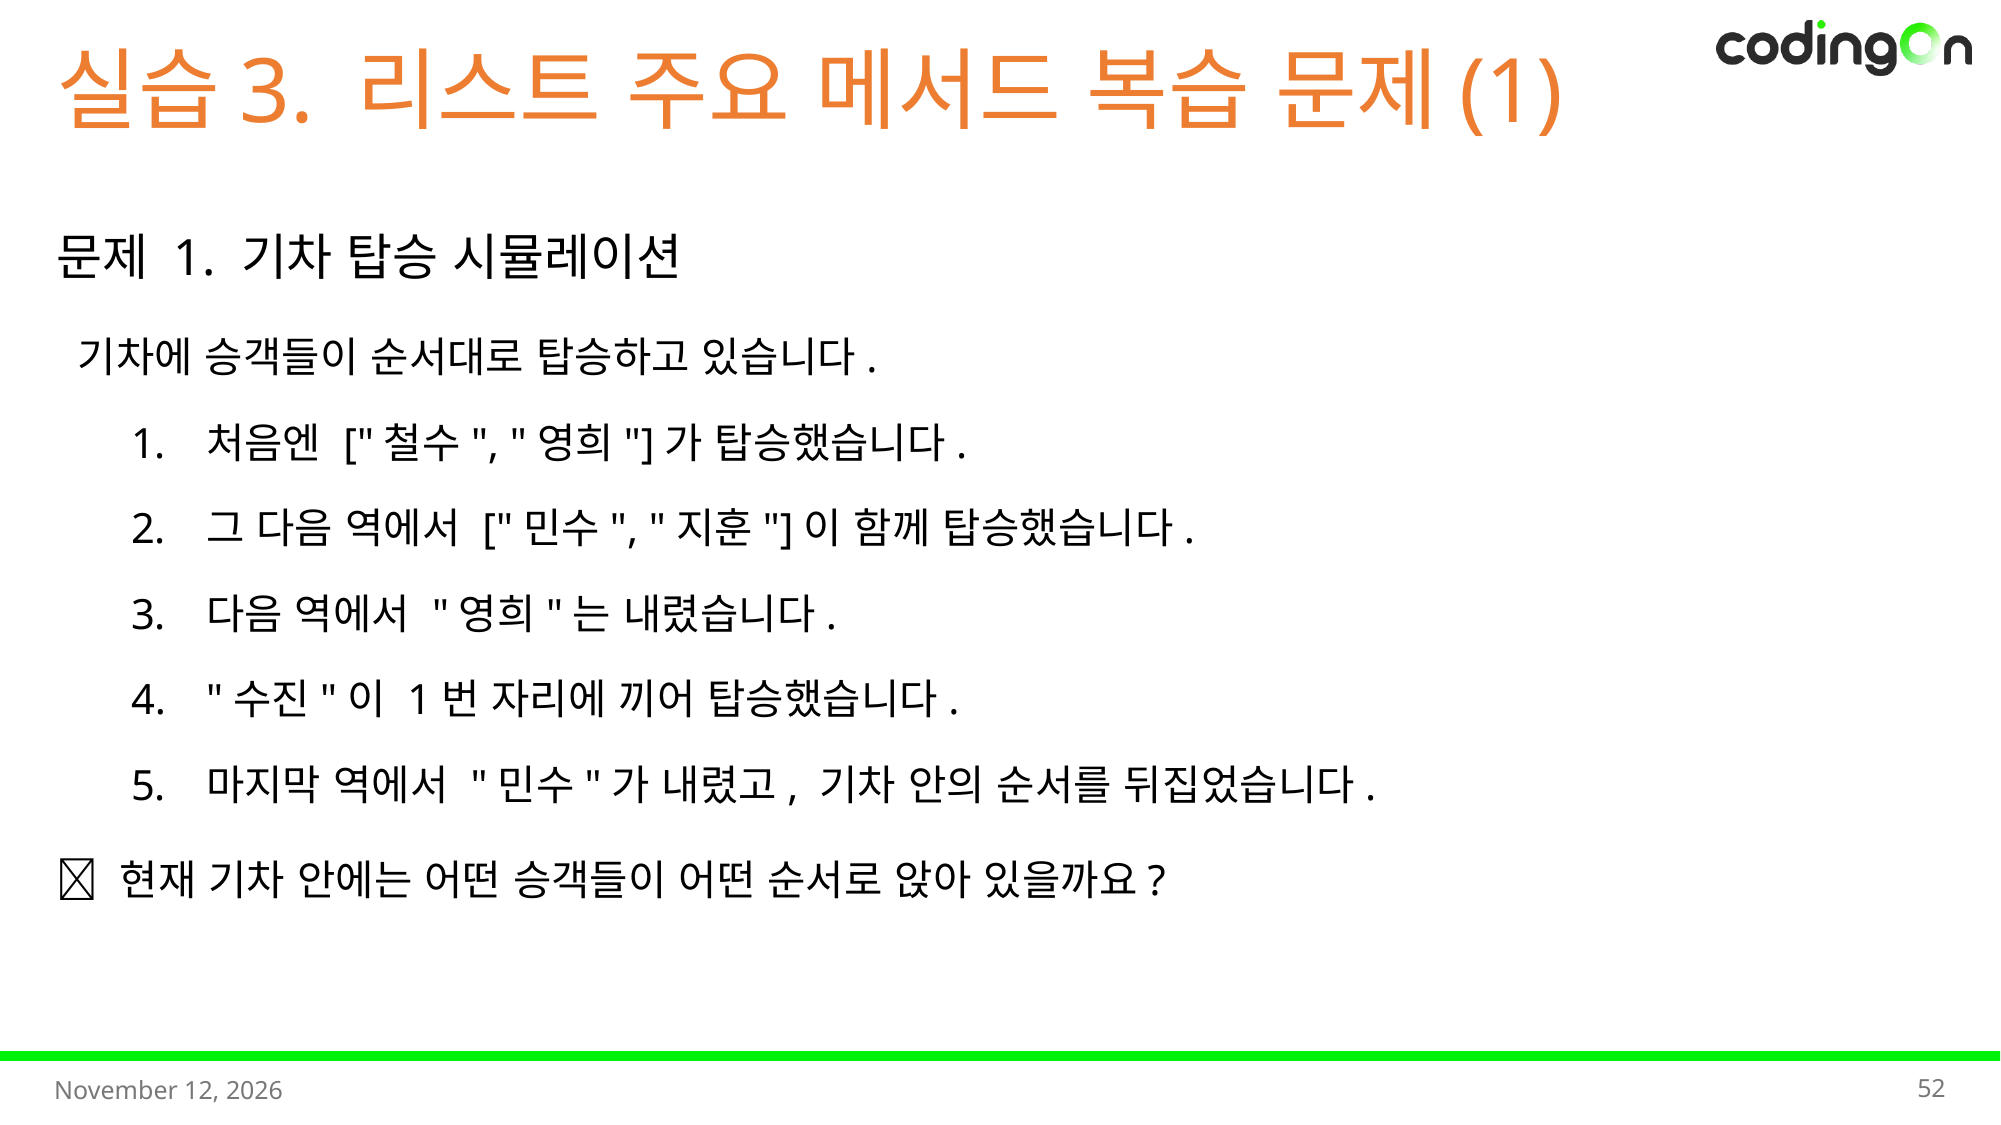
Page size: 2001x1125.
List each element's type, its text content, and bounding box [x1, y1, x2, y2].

list 문제 1. 기차 탑승 시뮬레이션 기차에 승객들이 순서대로 탑승하고 있습니다. 처음엔 ["철수", "영희"]가 탑승했습니다. 그 다음 역에서 ["민수", "지훈"]이 함께 탑승했습니다. 다음 역에서 "영희"는 내렸습니다. "수진"이 1번 자리에 끼어 탑승했습니다. 마지막 역에서 "민수"가 내렸고, 기차 안의 순서를 뒤집었습니다. 🤔 현재 기차 안에는 어떤 승객들이 어떤 순서로 앉아 있을까요? [41, 187, 1951, 996]
picture [1767, 20, 1972, 76]
slide_number 52 [1510, 1059, 1961, 1120]
slide_number 2025년 11월 [39, 1061, 490, 1122]
text_box 실습3. 리스트 주요 메서드 복습 문제(1) [41, 0, 1767, 188]
